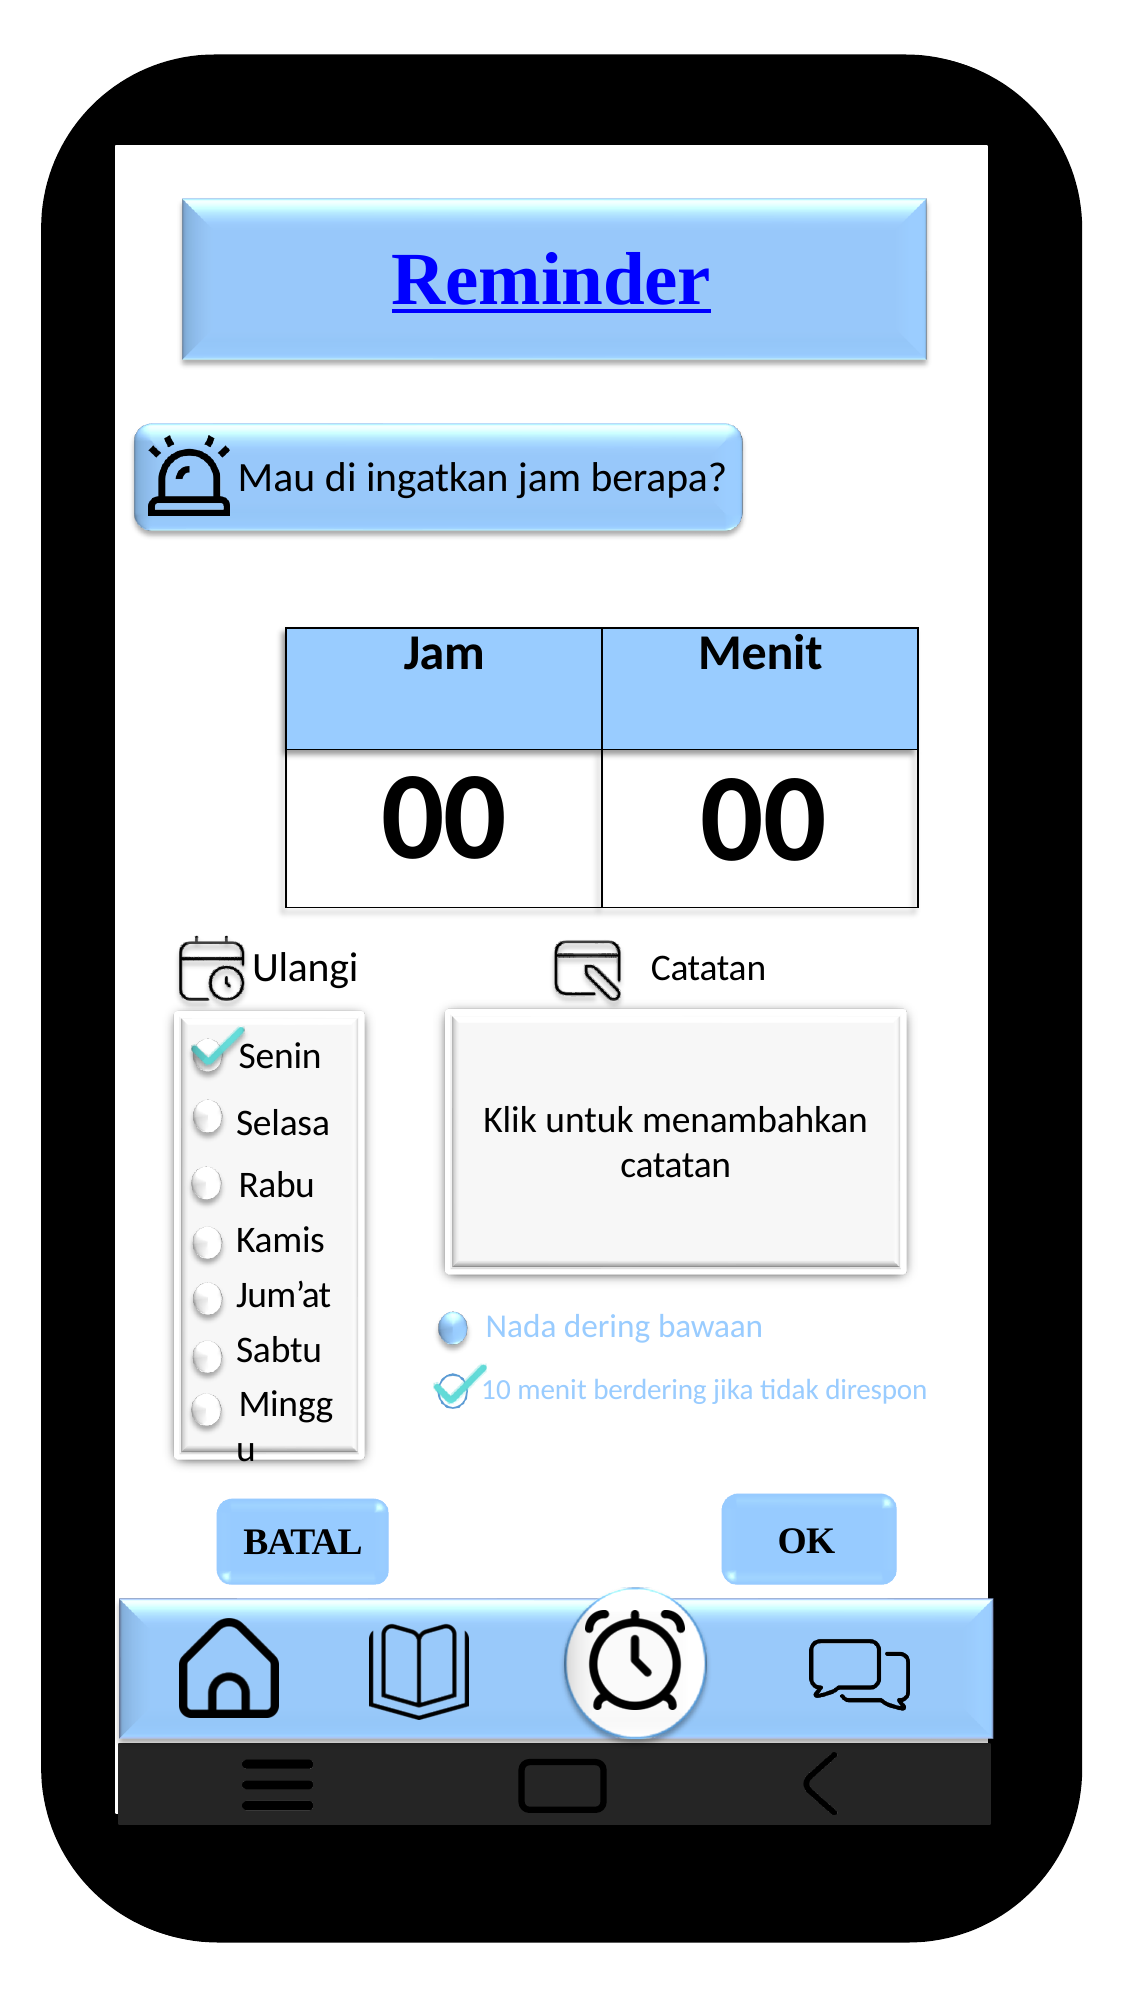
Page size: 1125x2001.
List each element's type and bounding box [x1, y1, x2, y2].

text_box [159, 623, 926, 1476]
text_box [110, 1497, 1001, 1825]
text_box [40, 54, 1080, 1942]
text_box [126, 420, 750, 544]
text_box [432, 1356, 911, 1726]
text_box [183, 1096, 475, 1439]
picture [183, 1015, 252, 1085]
